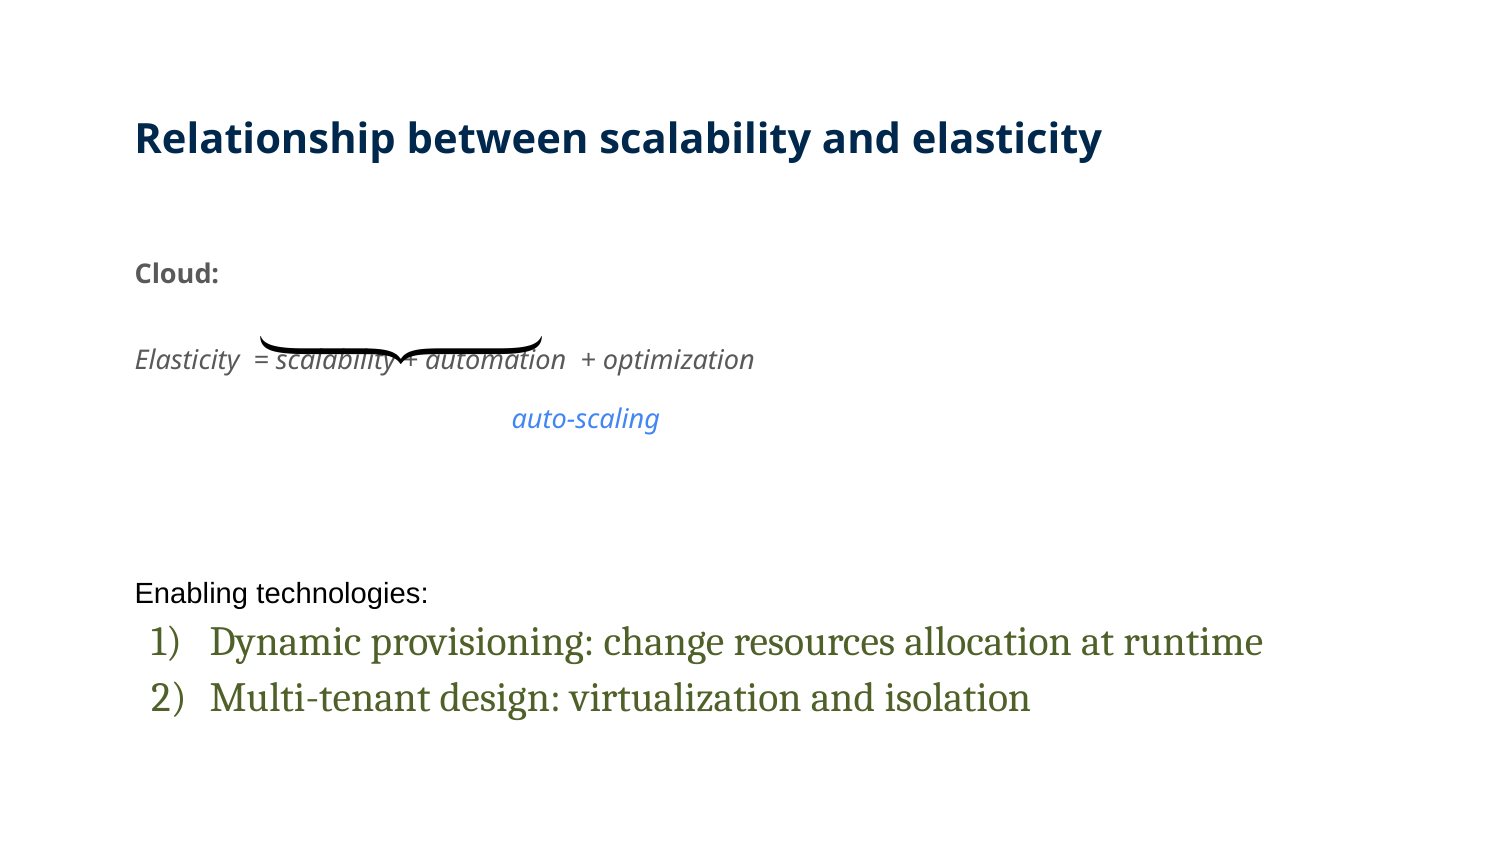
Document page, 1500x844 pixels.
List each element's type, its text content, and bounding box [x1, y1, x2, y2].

picture [259, 335, 542, 364]
text_box Cloud: Elasticity = scalability + automation + optimization auto-scaling Enabling technologies: Dynamic provisioning: change resources allocation at runtime Multi-tenant design: virtualization and isolation [119, 217, 1381, 780]
text_box Relationship between scalability and elasticity [119, 93, 1381, 182]
